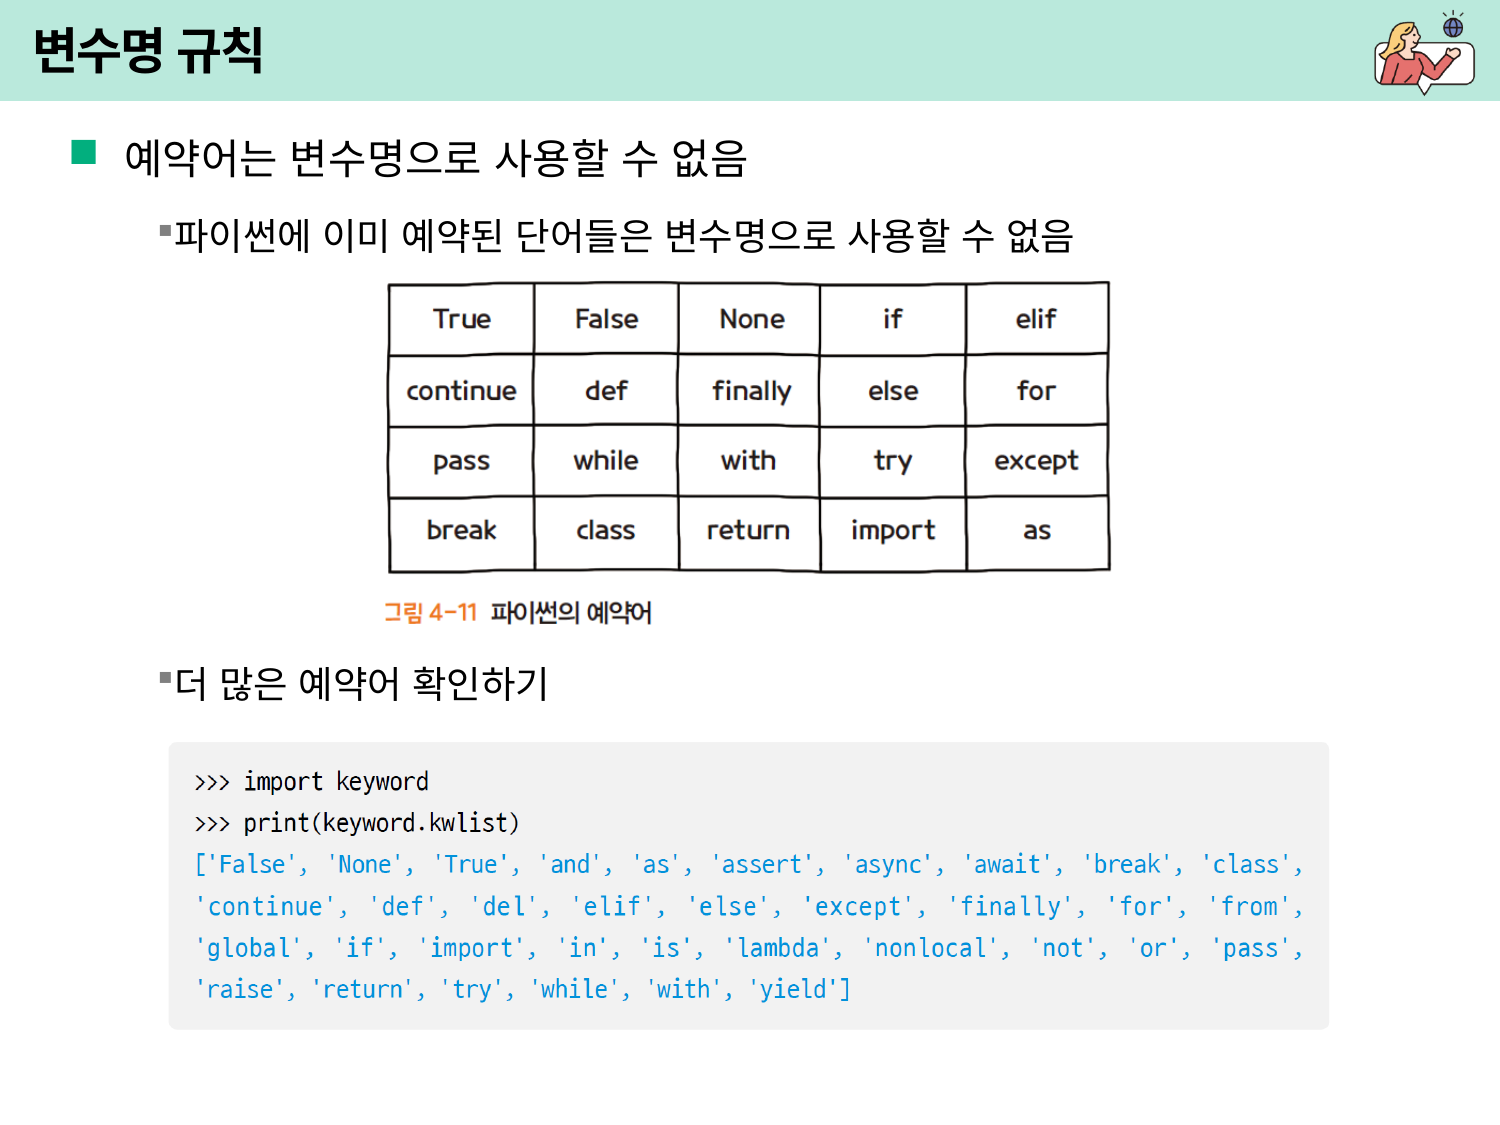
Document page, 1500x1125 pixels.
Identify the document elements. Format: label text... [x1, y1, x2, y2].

picture [164, 733, 1336, 1036]
picture [385, 278, 1115, 625]
title 변수명 규칙 [17, 10, 1295, 89]
list 예약어는 변수명으로 사용할 수 없음 파이썬에 이미 예약된 단어들은 변수명으로 사용할 수 없음 더 많은 예약어 확인하기 [53, 125, 1425, 1005]
picture [1359, 0, 1500, 97]
